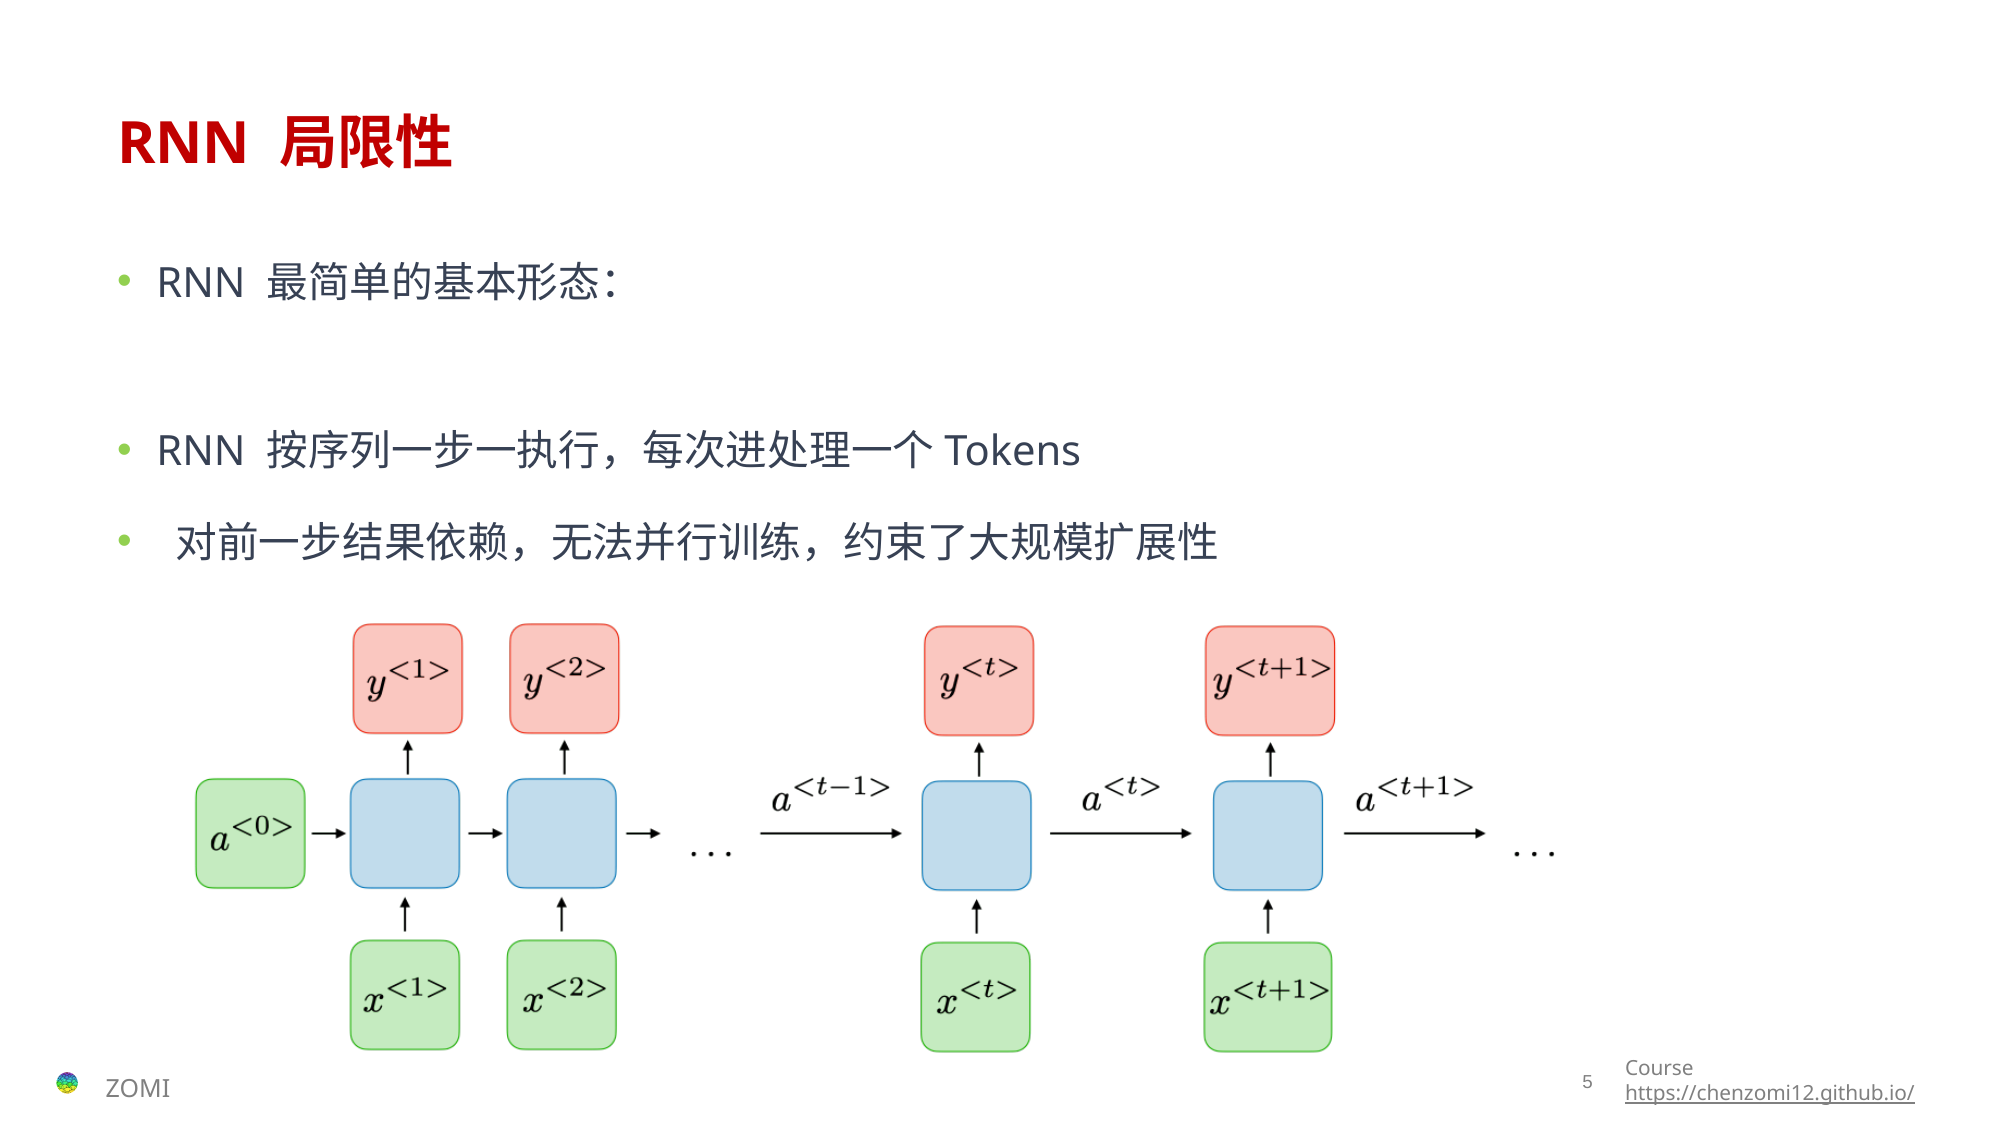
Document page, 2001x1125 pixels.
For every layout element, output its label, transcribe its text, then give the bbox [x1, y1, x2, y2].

title RNN 局限性 [102, 91, 1901, 189]
picture [184, 621, 1817, 1057]
picture [57, 1073, 77, 1093]
